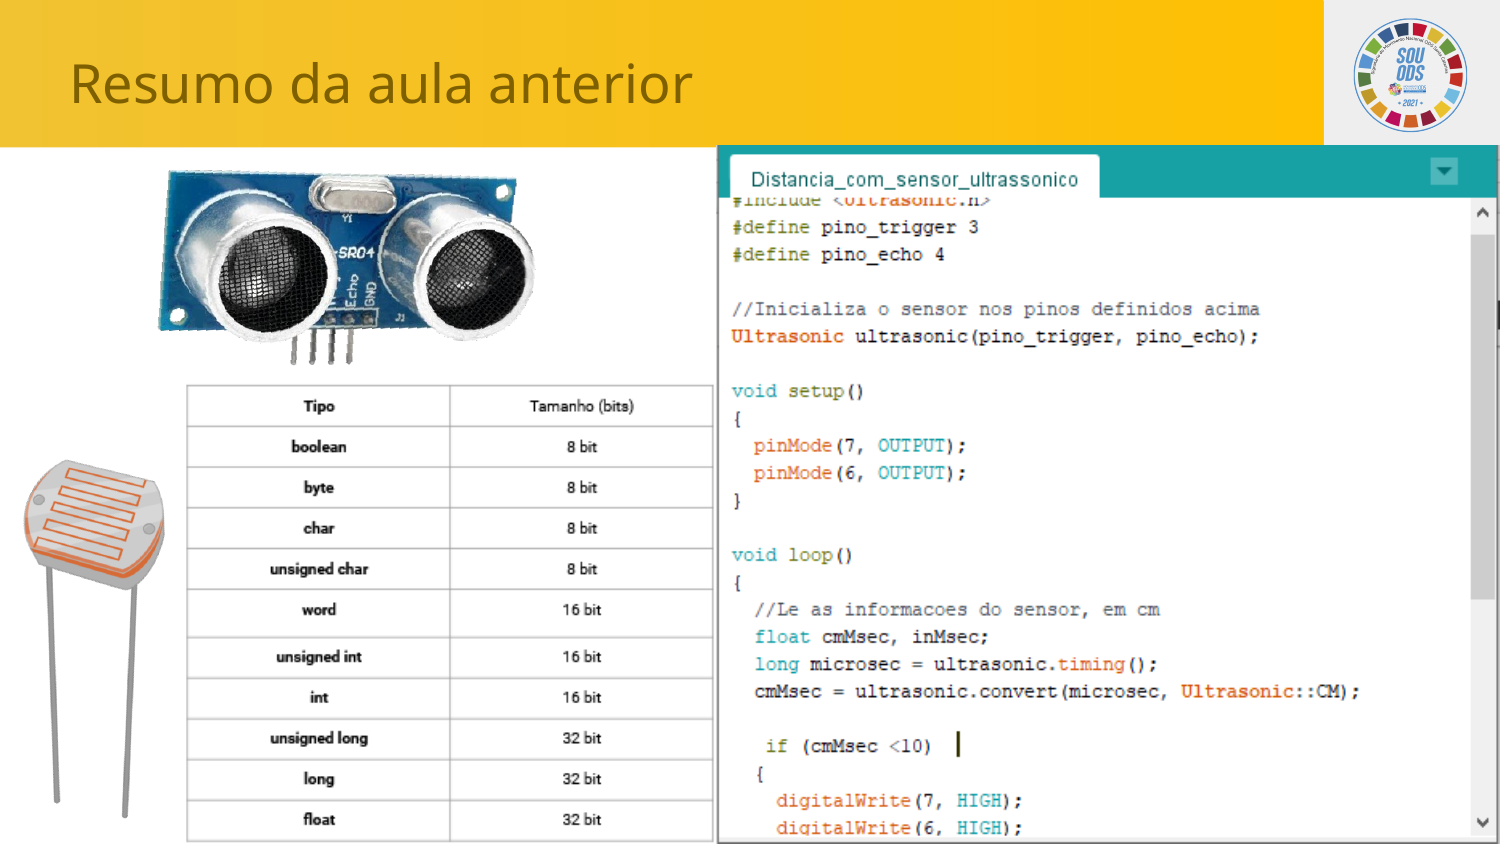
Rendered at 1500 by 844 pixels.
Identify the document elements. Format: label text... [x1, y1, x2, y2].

title Resumo da aula anterior [54, 34, 1320, 115]
picture [1350, 12, 1474, 136]
picture [0, 51, 1500, 844]
